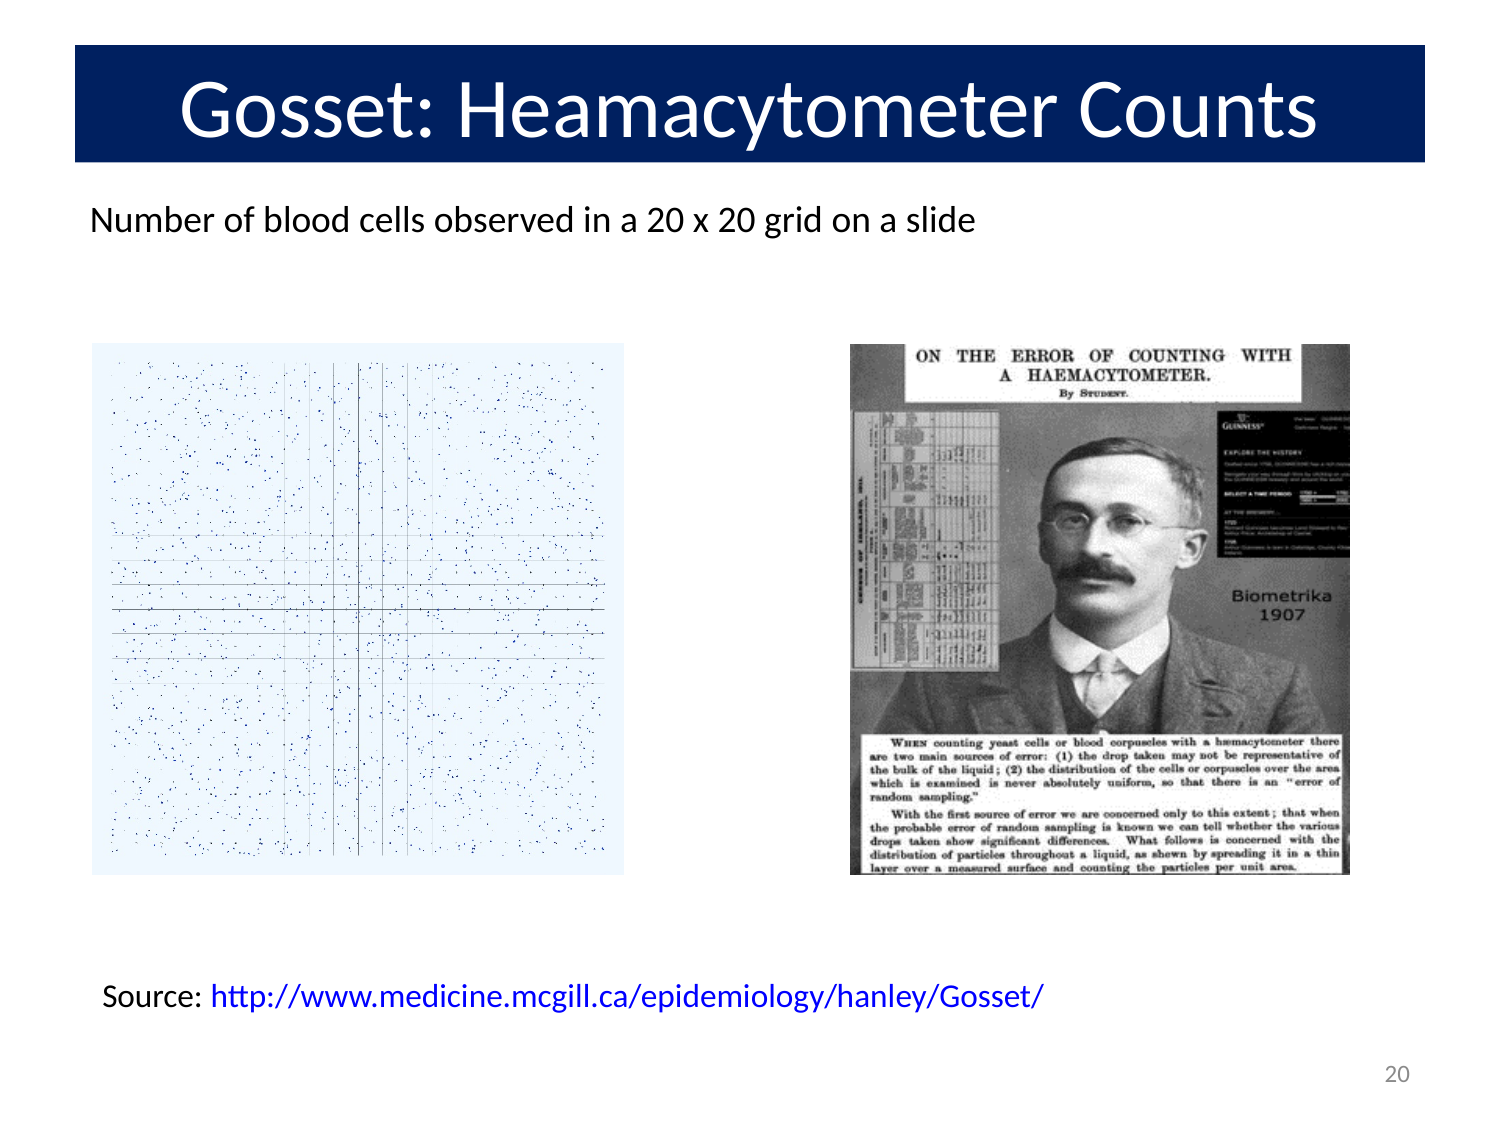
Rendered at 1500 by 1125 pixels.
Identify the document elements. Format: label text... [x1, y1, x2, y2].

picture [91, 343, 624, 876]
title Gosset: Heamacytometer Counts [75, 45, 1425, 163]
slide_number 20 [1074, 1042, 1425, 1103]
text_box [849, 343, 1351, 876]
text_box Number of blood cells observed in a 20 x 20 grid on a slide [74, 187, 1425, 248]
text_box Source: http://www.medicine.mcgill.ca/epidemiology/hanley/Gosset/ [87, 966, 1413, 1022]
